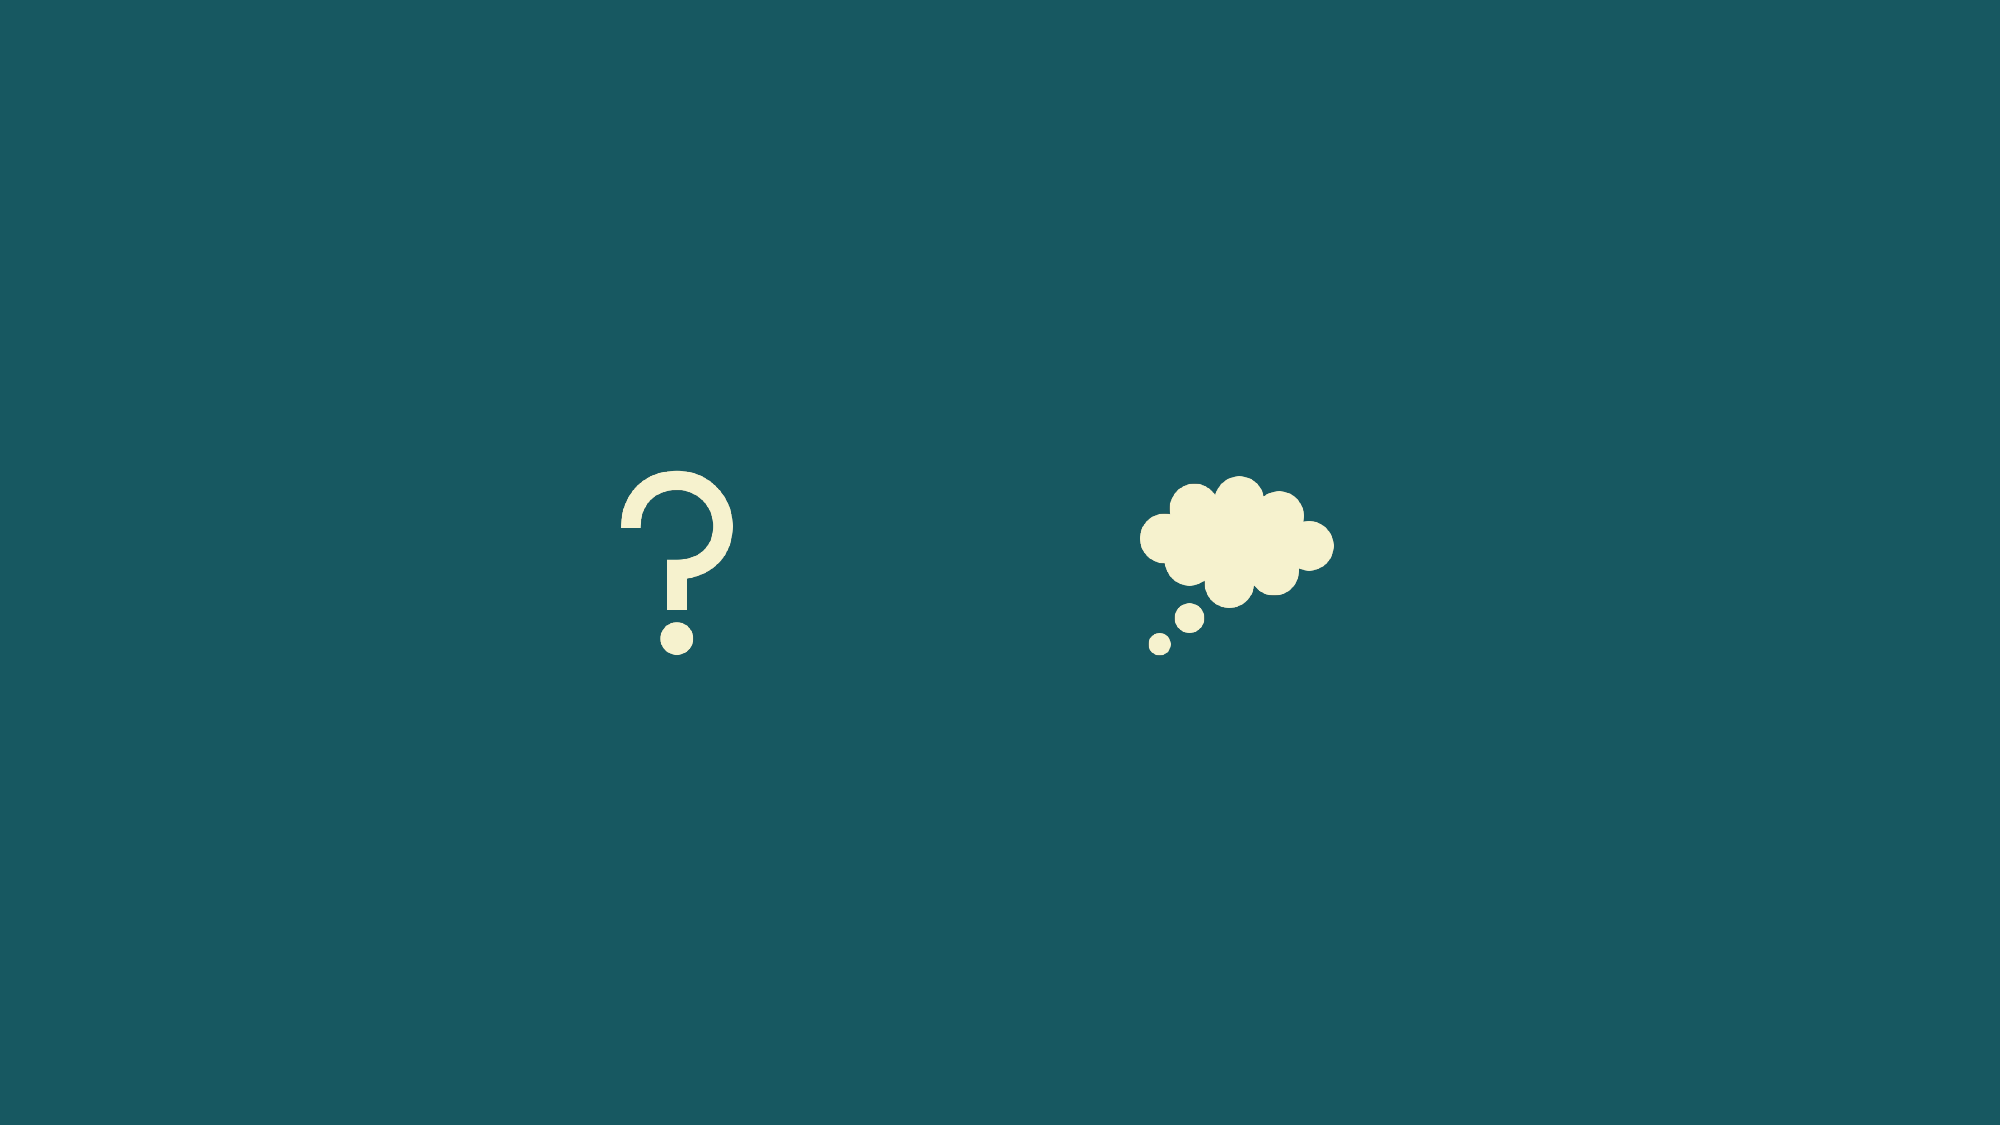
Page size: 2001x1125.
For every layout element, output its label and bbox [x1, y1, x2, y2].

picture [557, 443, 796, 682]
picture [1117, 446, 1356, 685]
